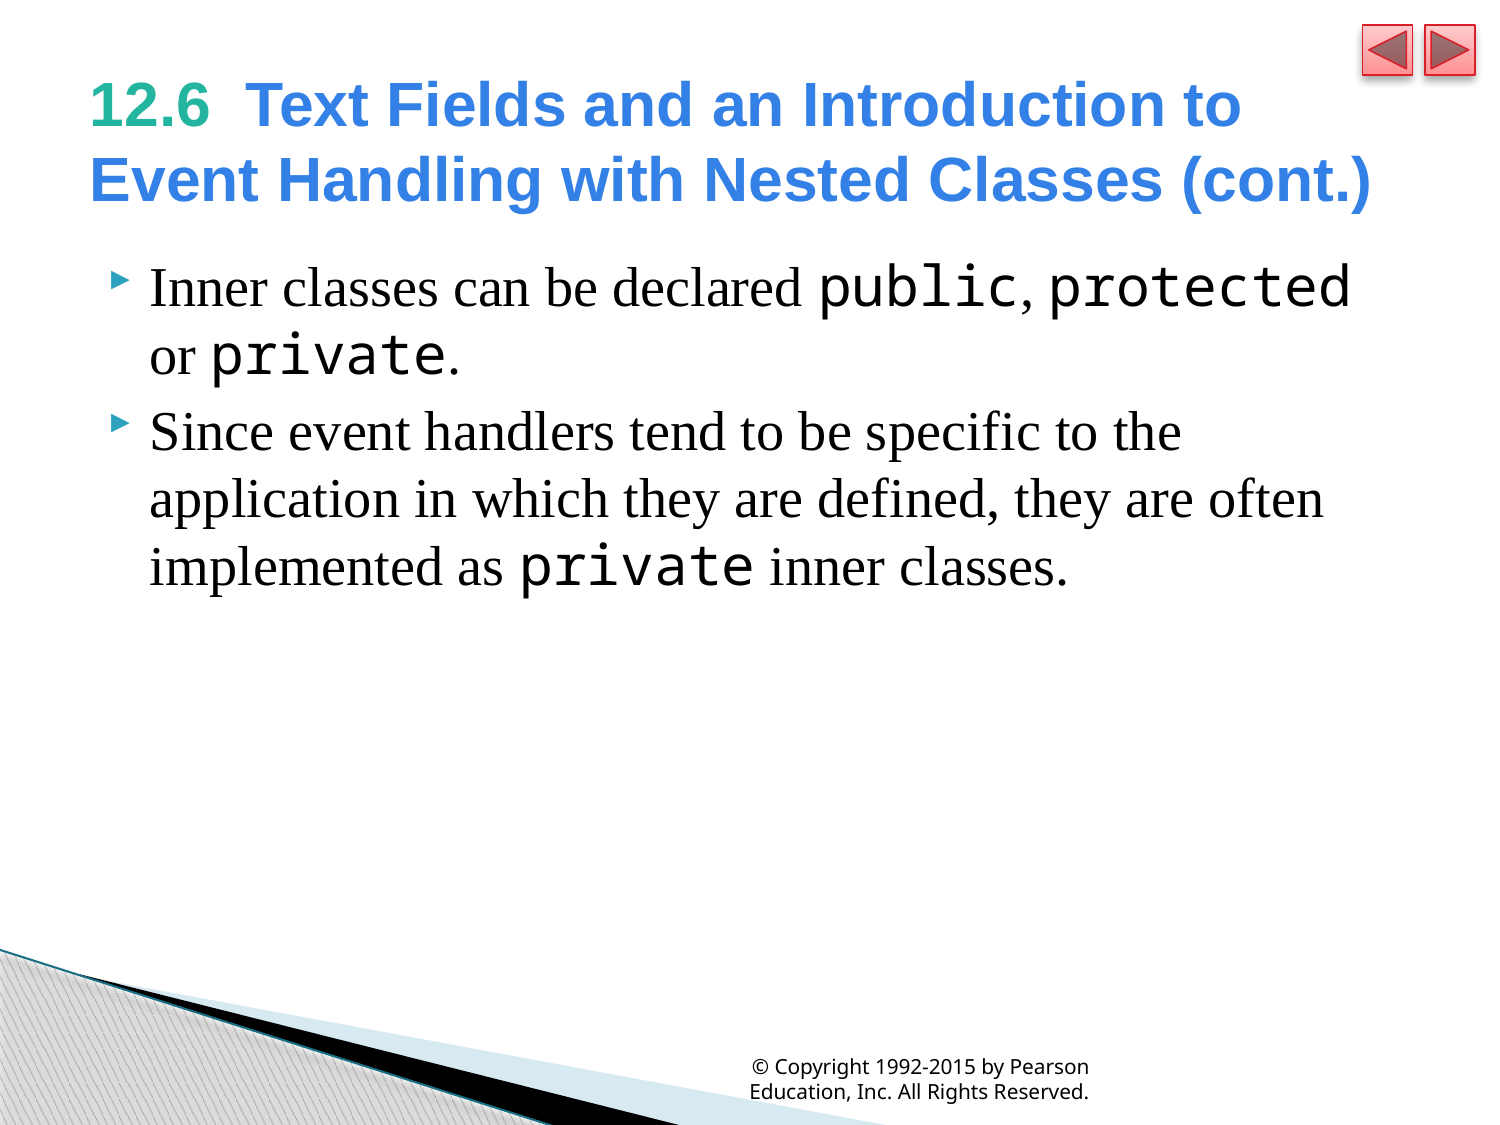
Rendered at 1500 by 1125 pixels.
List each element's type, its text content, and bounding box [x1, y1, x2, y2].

footer © Copyright 1992-2015 by Pearson Education, Inc. All Rights Reserved. [650, 1051, 1105, 1112]
list Inner classes can be declared public, protected or private. Since event handlers tend to be specific to the application in which they are defined, they are often implemented as private inner classes. [75, 242, 1425, 986]
title 12.6 Text Fields and an Introduction to Event Handling with Nested Classes (cont.) [75, 45, 1425, 233]
